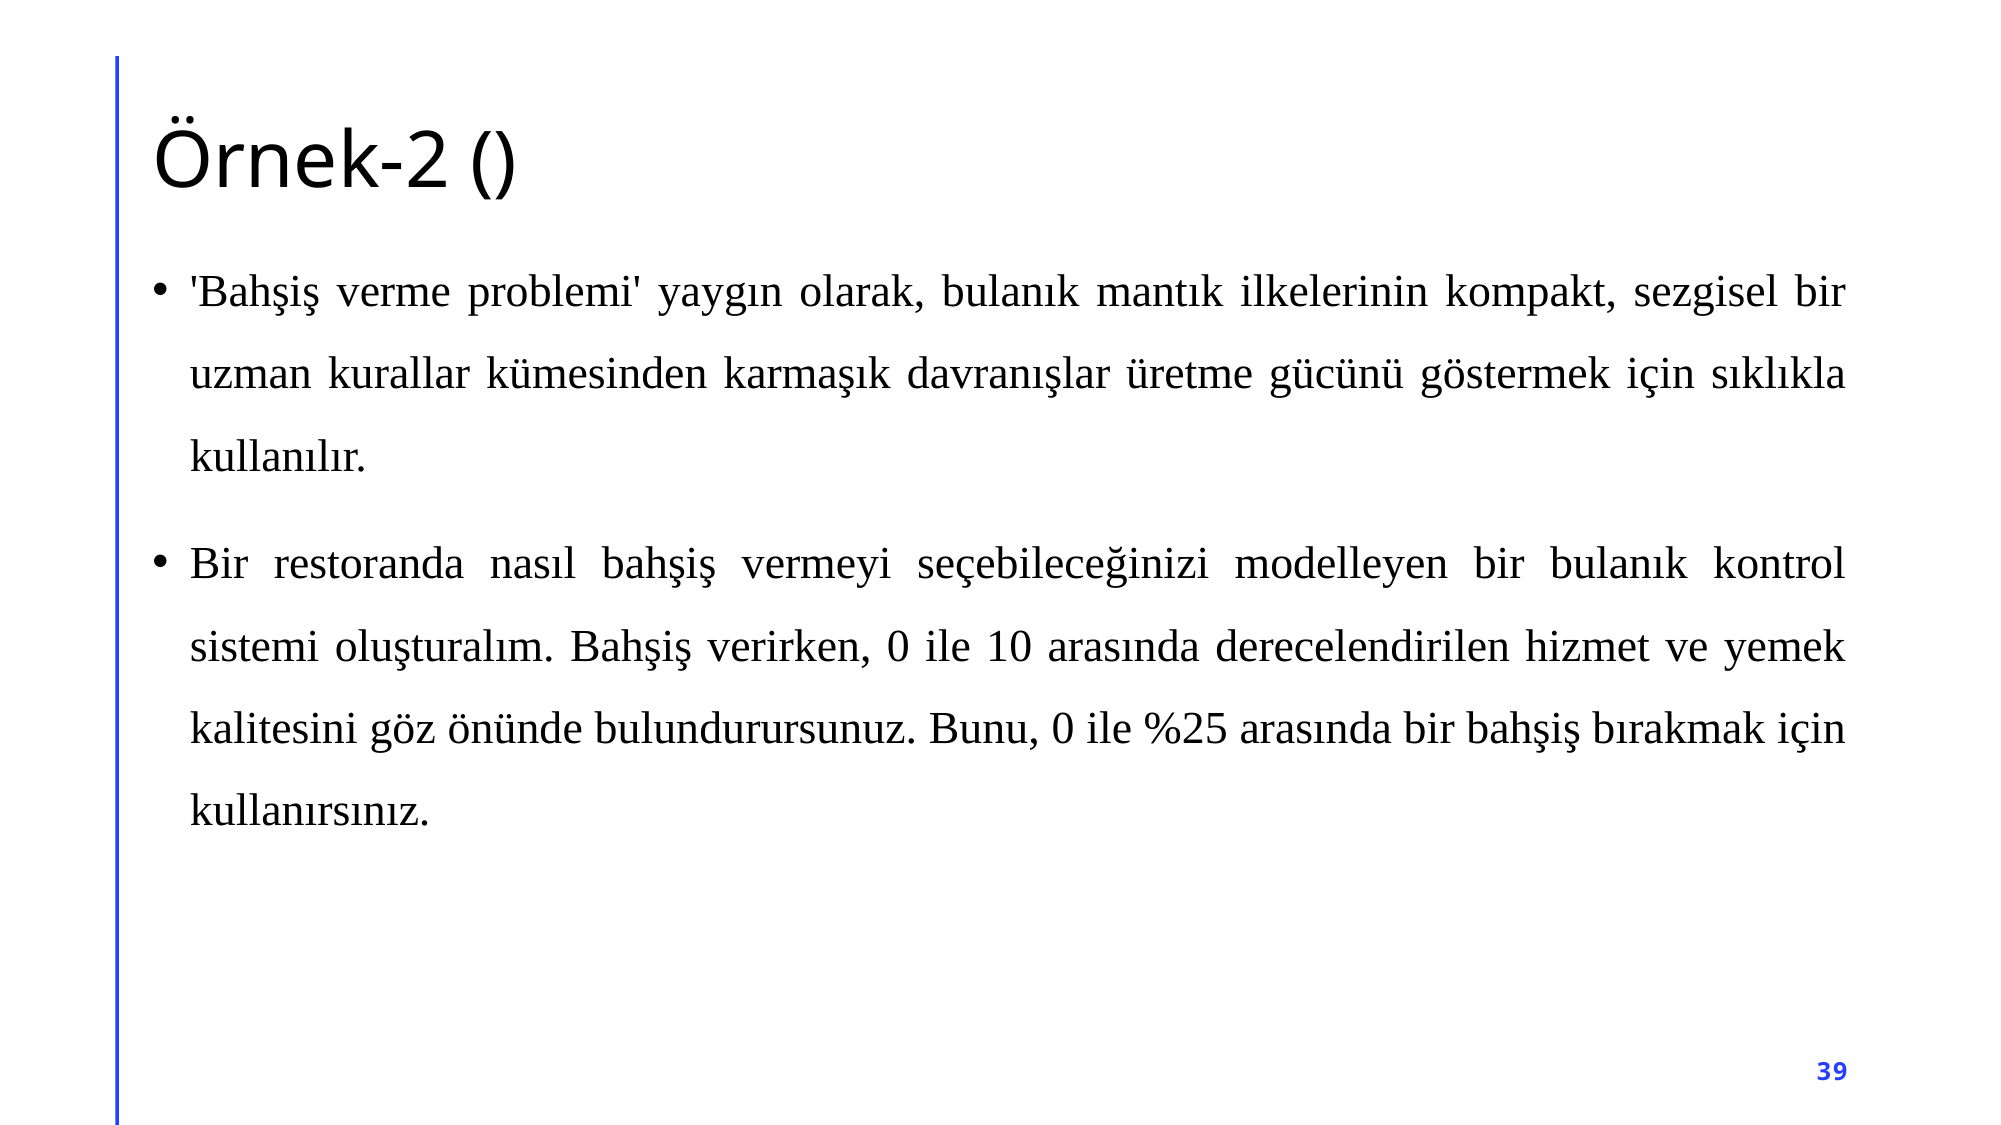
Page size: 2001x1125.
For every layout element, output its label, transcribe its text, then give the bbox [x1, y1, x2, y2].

list 'Bahşiş verme problemi' yaygın olarak, bulanık mantık ilkelerinin kompakt, sezgisel bir uzman kurallar kümesinden karmaşık davranışlar üretme gücünü göstermek için sıklıkla kullanılır. Bir restoranda nasıl bahşiş vermeyi seçebileceğinizi modelleyen bir bulanık kontrol sistemi oluşturalım. Bahşiş verirken, 0 ile 10 arasında derecelendirilen hizmet ve yemek kalitesini göz önünde bulundurursunuz. Bunu, 0 ile %25 arasında bir bahşiş bırakmak için kullanırsınız. [137, 225, 1863, 1029]
slide_number 39 [1412, 1042, 1863, 1103]
title Örnek-2 () [137, 111, 1863, 212]
